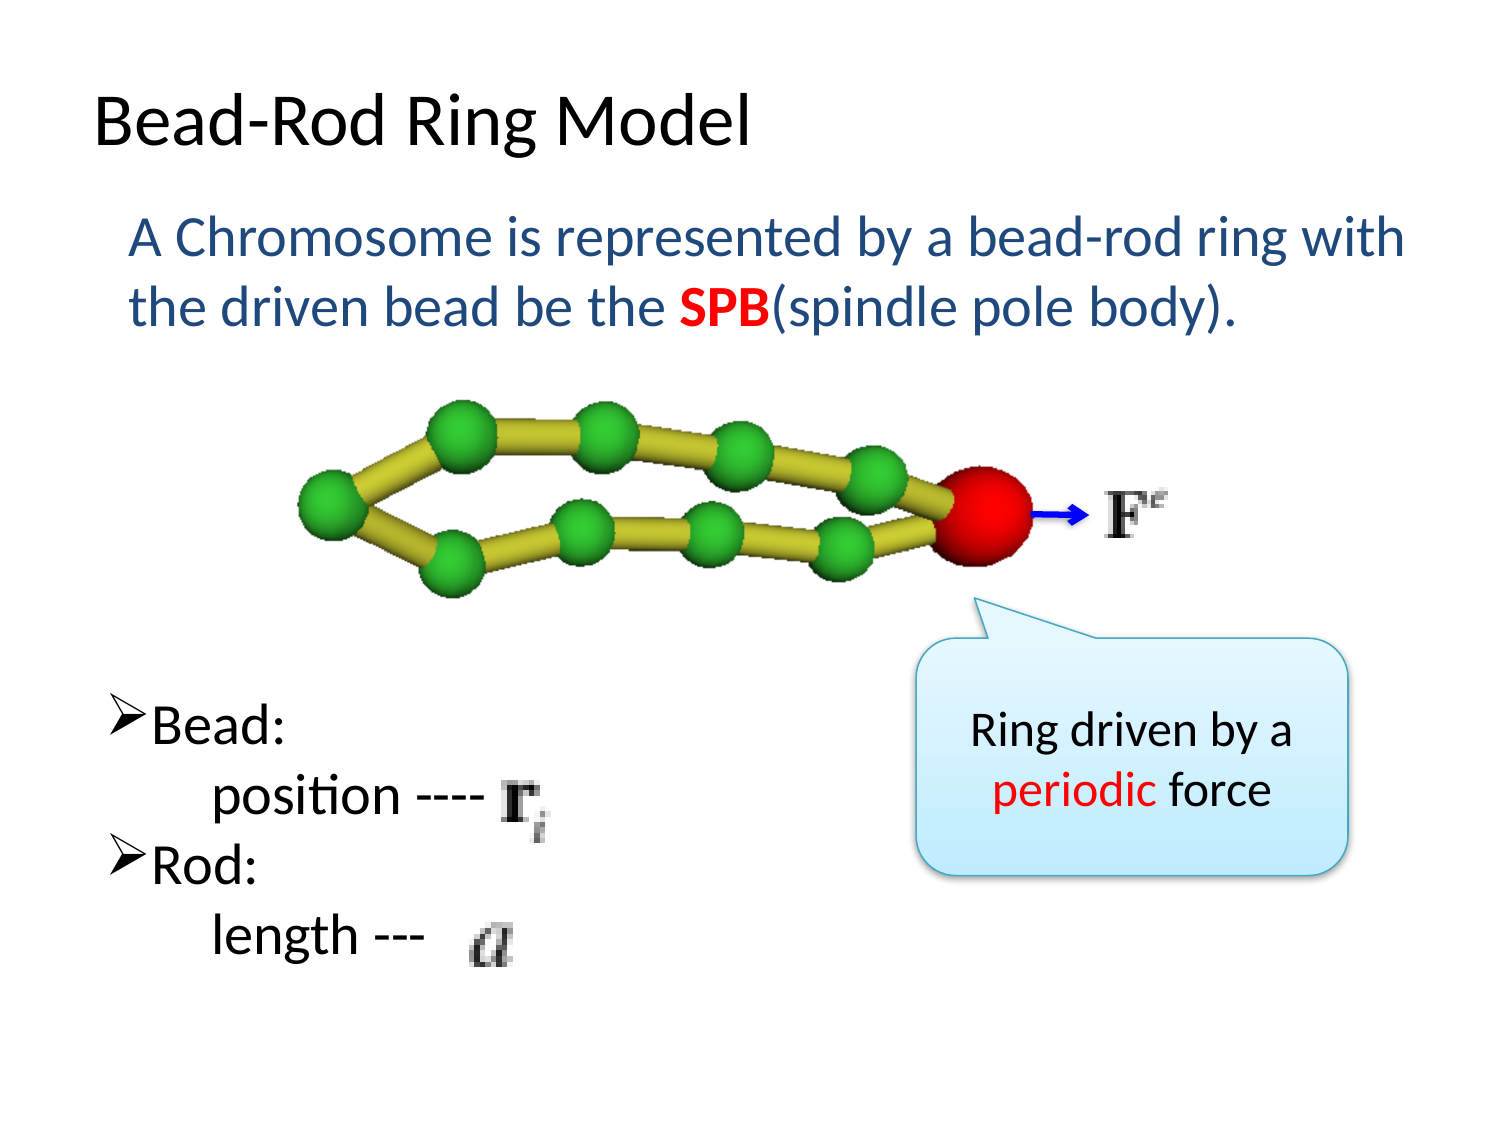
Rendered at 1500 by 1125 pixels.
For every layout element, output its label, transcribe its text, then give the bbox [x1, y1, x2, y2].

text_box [89, 678, 674, 1048]
text_box Bead-Rod Ring Model [79, 62, 768, 168]
text_box Ring driven by a periodic force [915, 637, 1349, 877]
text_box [251, 347, 1178, 673]
text_box A Chromosome is represented by a bead-rod ring with the driven bead be the SPB(spindle pole body). [113, 190, 1449, 346]
